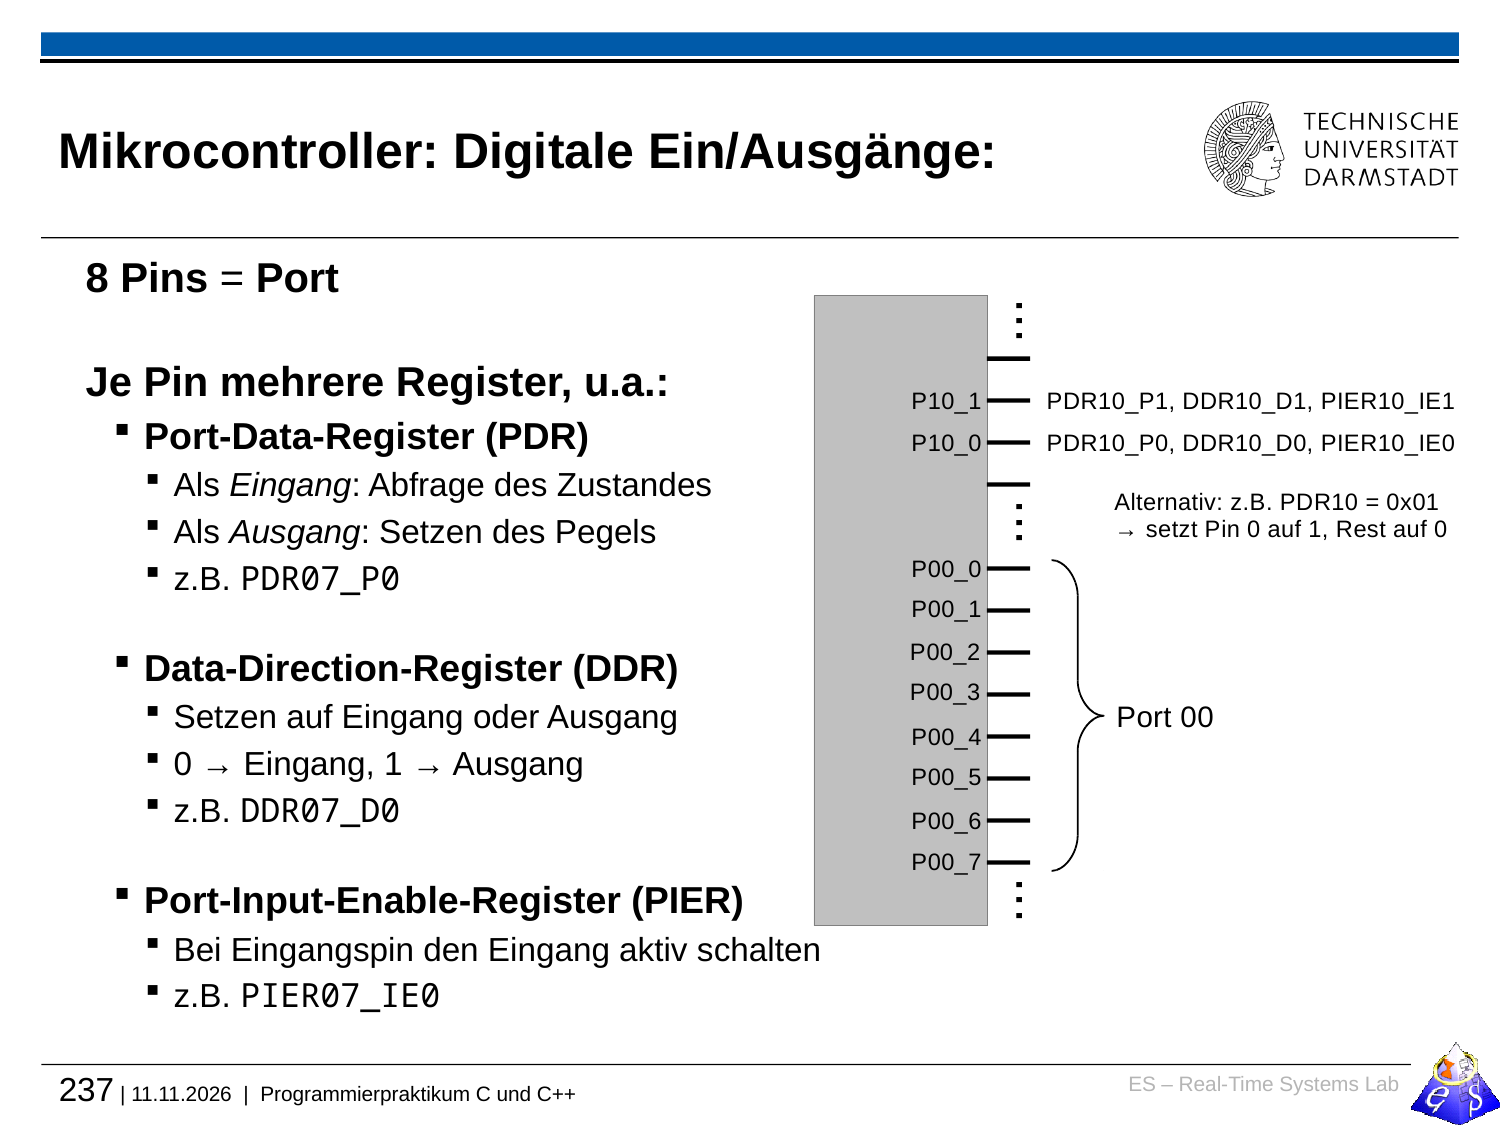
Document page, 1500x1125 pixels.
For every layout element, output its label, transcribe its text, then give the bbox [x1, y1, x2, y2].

list 8 Pins = Port Je Pin mehrere Register, u.a.: Port-Data-Register (PDR) Als Eingang: Abfrage des Zustandes Als Ausgang: Setzen des Pegels z.B. PDR07_P0 Data-Direction-Register (DDR) Setzen auf Eingang oder Ausgang 0 → Eingang, 1 → Ausgang z.B. DDR07_D0 Port-Input-Enable-Register (PIER) Bei Eingangspin den Eingang aktiv schalten z.B. PIER07_IE0 [41, 243, 792, 977]
picture [1411, 1041, 1500, 1125]
title Mikrocontroller: Digitale Ein/Ausgänge: [58, 80, 1187, 218]
picture [797, 84, 1483, 1034]
